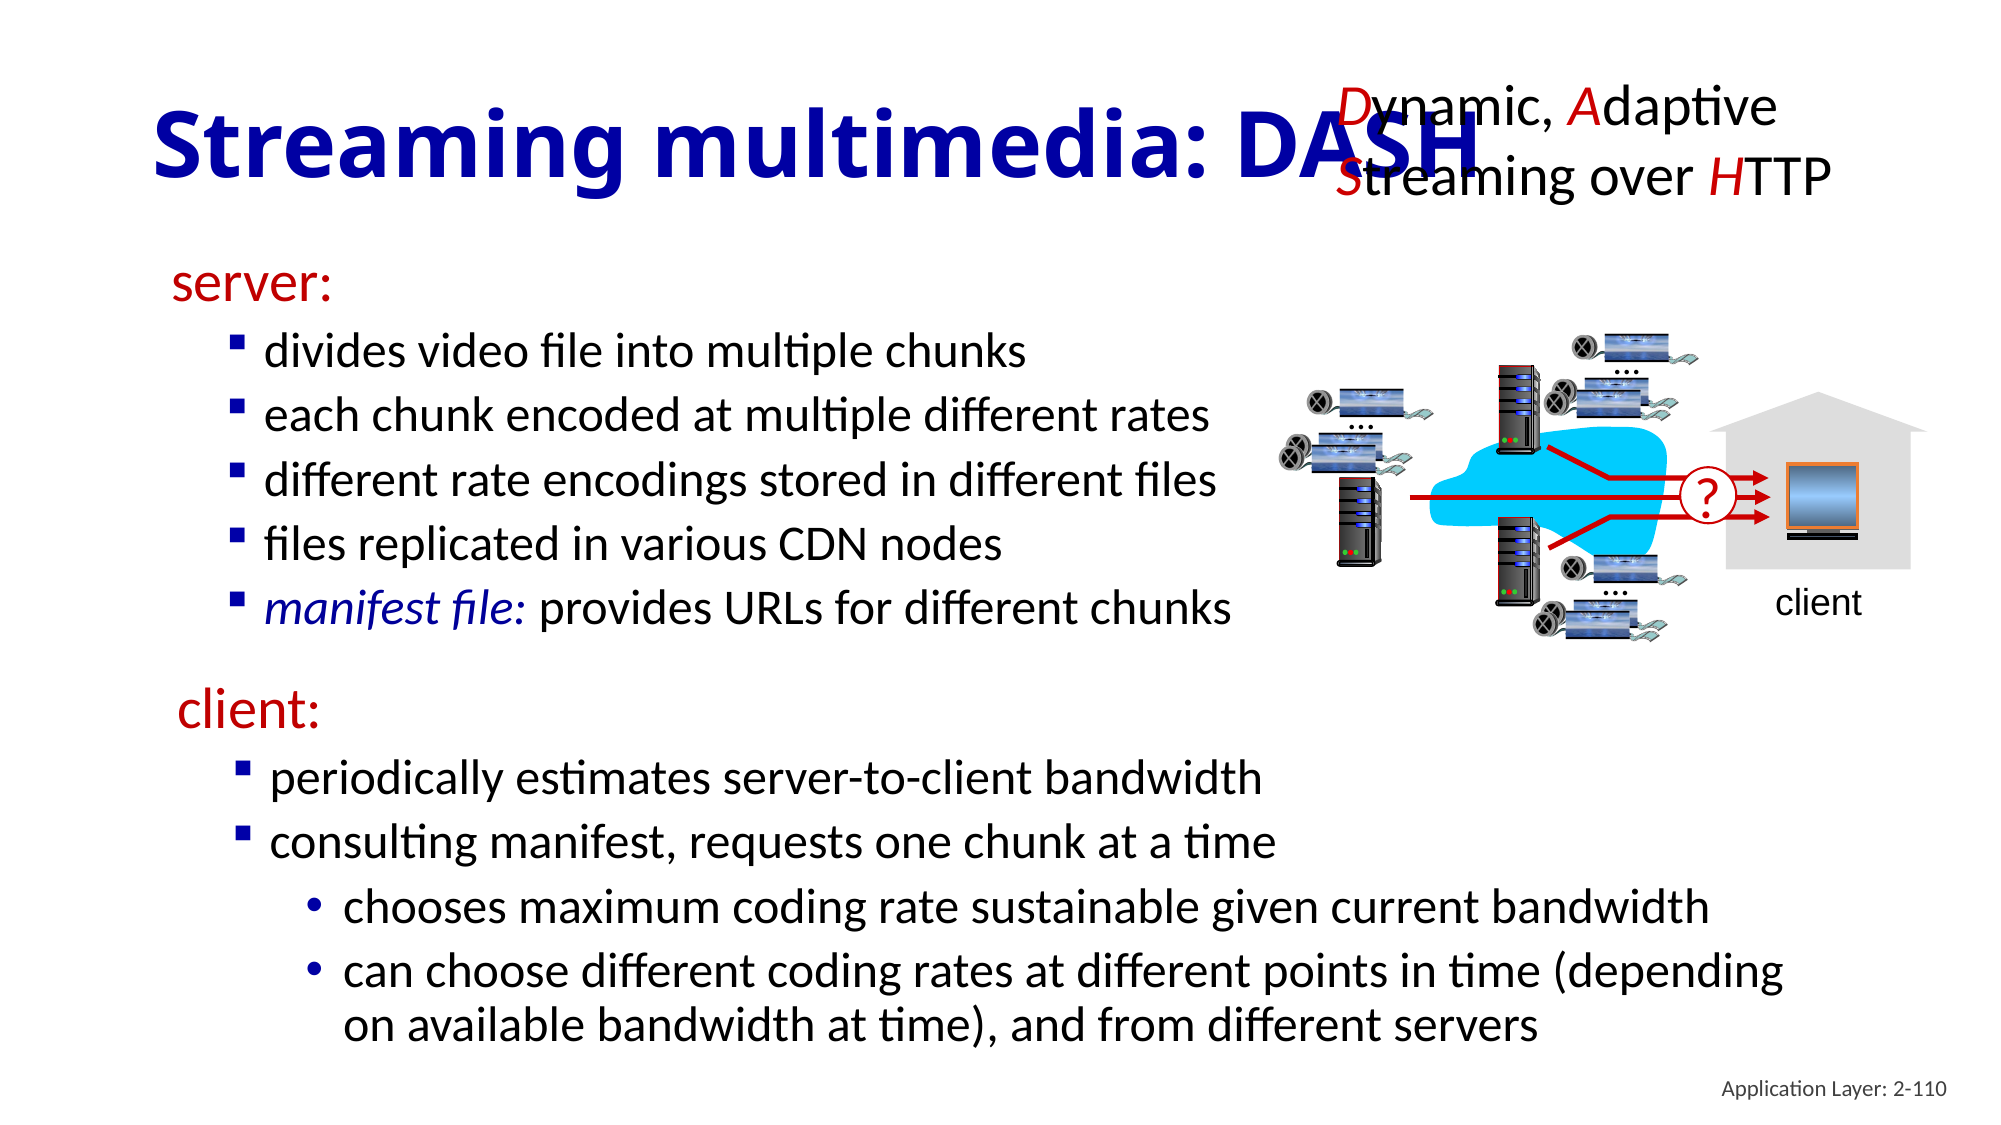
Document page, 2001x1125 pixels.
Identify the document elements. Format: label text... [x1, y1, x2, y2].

text_box Dynamic, Adaptive Streaming over HTTP [1321, 59, 1870, 215]
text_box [1787, 464, 1858, 539]
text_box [1532, 546, 1688, 646]
text_box [1576, 534, 1655, 546]
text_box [1679, 453, 1737, 540]
text_box client [1760, 570, 1878, 631]
slide_number Application Layer: 2-110 [1512, 1056, 1963, 1117]
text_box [1709, 391, 1928, 570]
text_box [1550, 515, 1679, 546]
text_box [1496, 365, 1542, 454]
text_box client: periodically estimates server-to-client bandwidth consulting manifest, requests one chunk at a time chooses maximum coding rate sustainable given current bandwidth can choose different coding rates at different points in time (depending on available bandwidth at time), and from different servers [140, 670, 1842, 1092]
text_box [1434, 500, 1663, 538]
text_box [1496, 517, 1541, 606]
title Streaming multimedia: DASH [137, 74, 1863, 221]
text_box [1543, 325, 1699, 425]
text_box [1278, 380, 1434, 567]
text_box server: divides video file into multiple chunks each chunk encoded at multiple different rates different rate encodings stored in different files files replicated in various CDN nodes manifest file: provides URLs for different chunks [134, 243, 1836, 1073]
text_box [1546, 445, 1679, 480]
text_box [1434, 426, 1667, 495]
